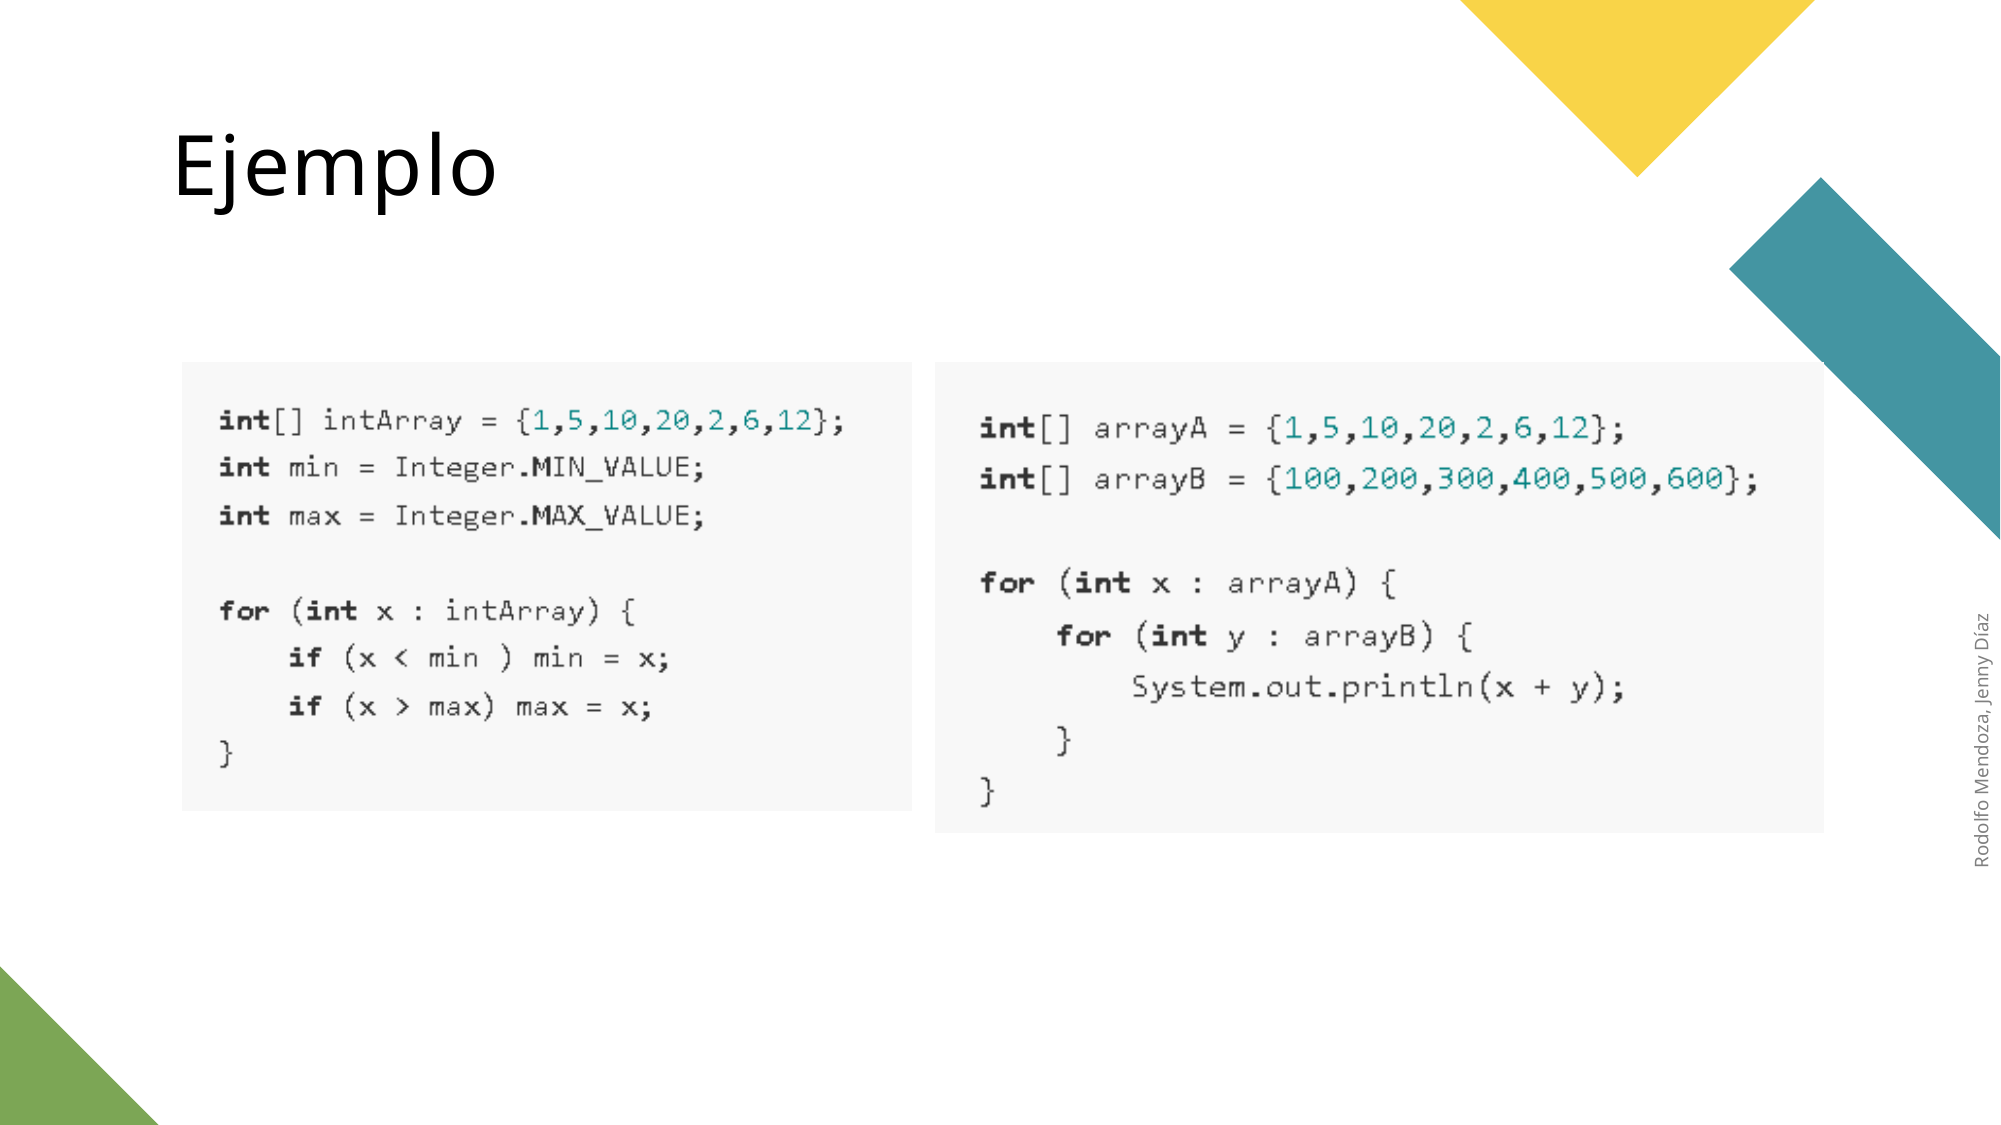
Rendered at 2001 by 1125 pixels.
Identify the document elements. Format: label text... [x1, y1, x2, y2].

picture [182, 362, 912, 811]
picture [935, 362, 1824, 834]
title Ejemplo [156, 59, 1863, 278]
